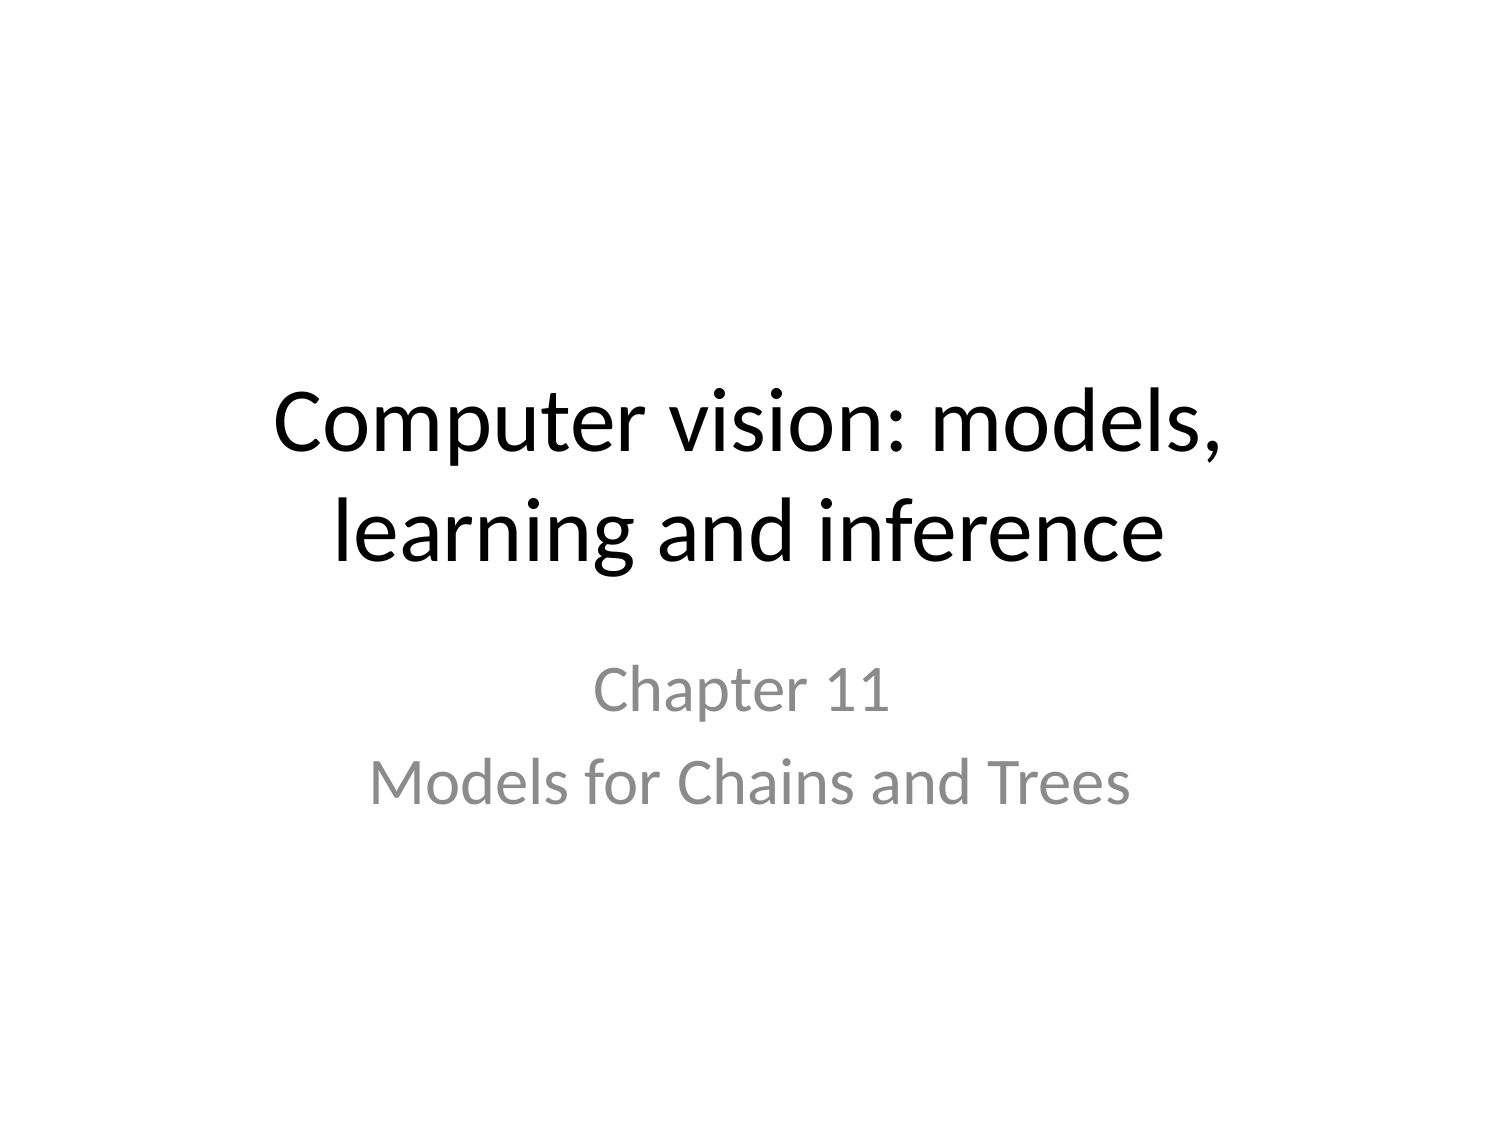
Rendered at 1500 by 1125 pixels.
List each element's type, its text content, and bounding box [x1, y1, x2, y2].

title Computer vision: models, learning and inference [112, 349, 1388, 591]
subtitle Chapter 11 Models for Chains and Trees [225, 637, 1275, 925]
